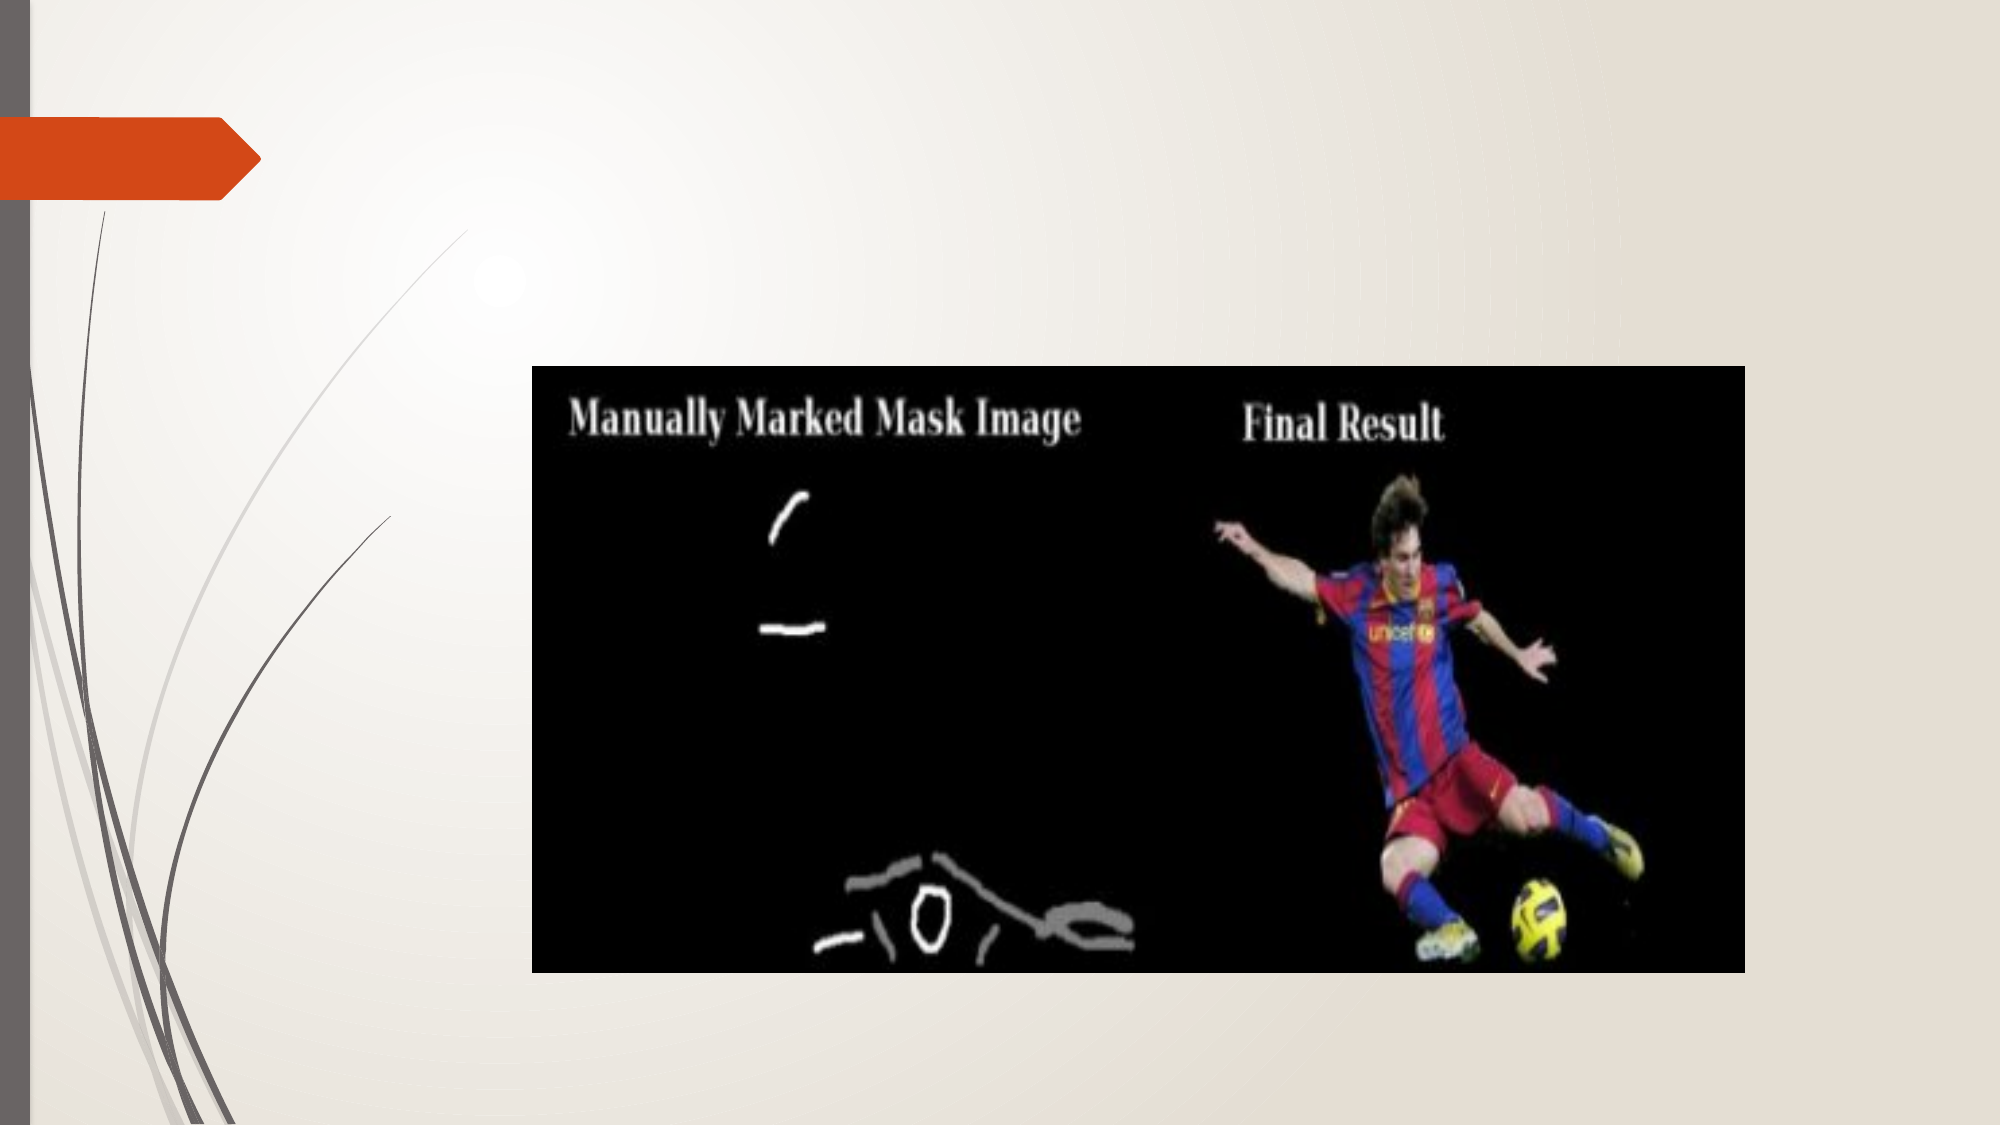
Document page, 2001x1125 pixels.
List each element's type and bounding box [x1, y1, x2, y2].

list [531, 366, 1745, 973]
